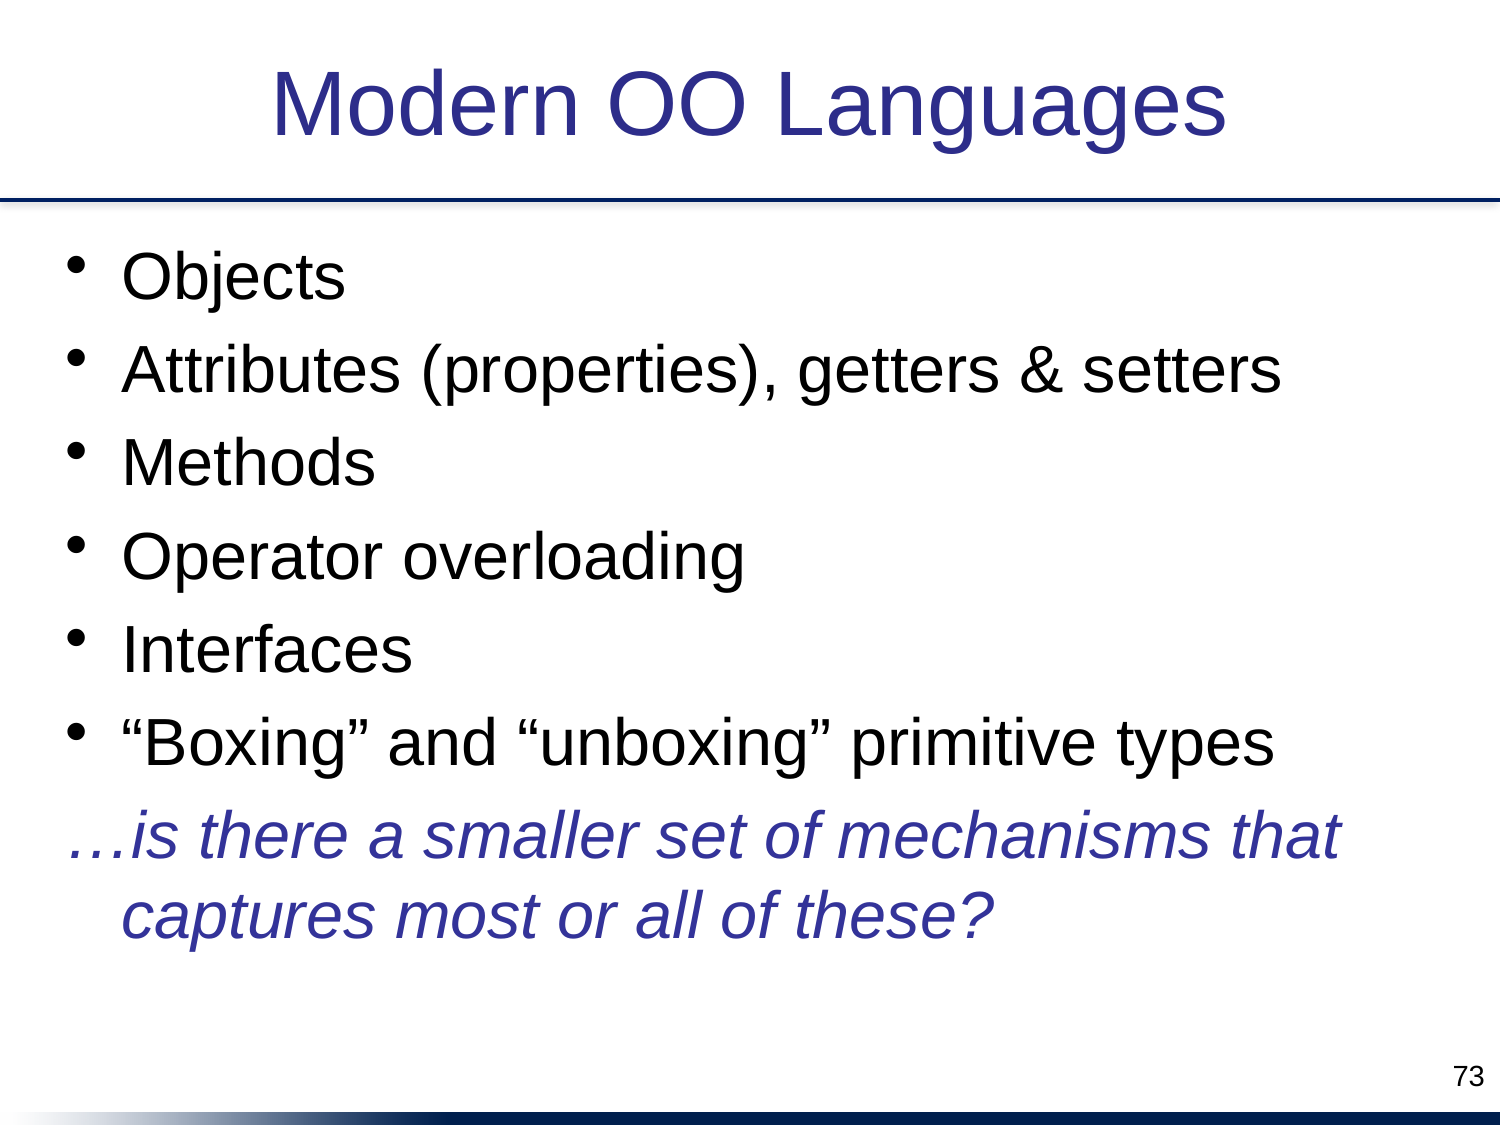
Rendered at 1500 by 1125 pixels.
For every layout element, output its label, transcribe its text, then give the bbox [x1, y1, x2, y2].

picture [0, 1112, 1149, 1125]
list Objects Attributes (properties), getters & setters Methods Operator overloading Interfaces “Boxing” and “unboxing” primitive types …is there a smaller set of mechanisms that captures most or all of these? [50, 224, 1450, 1005]
title Modern OO Languages [0, 0, 1500, 199]
slide_number 73 [1149, 1049, 1500, 1125]
